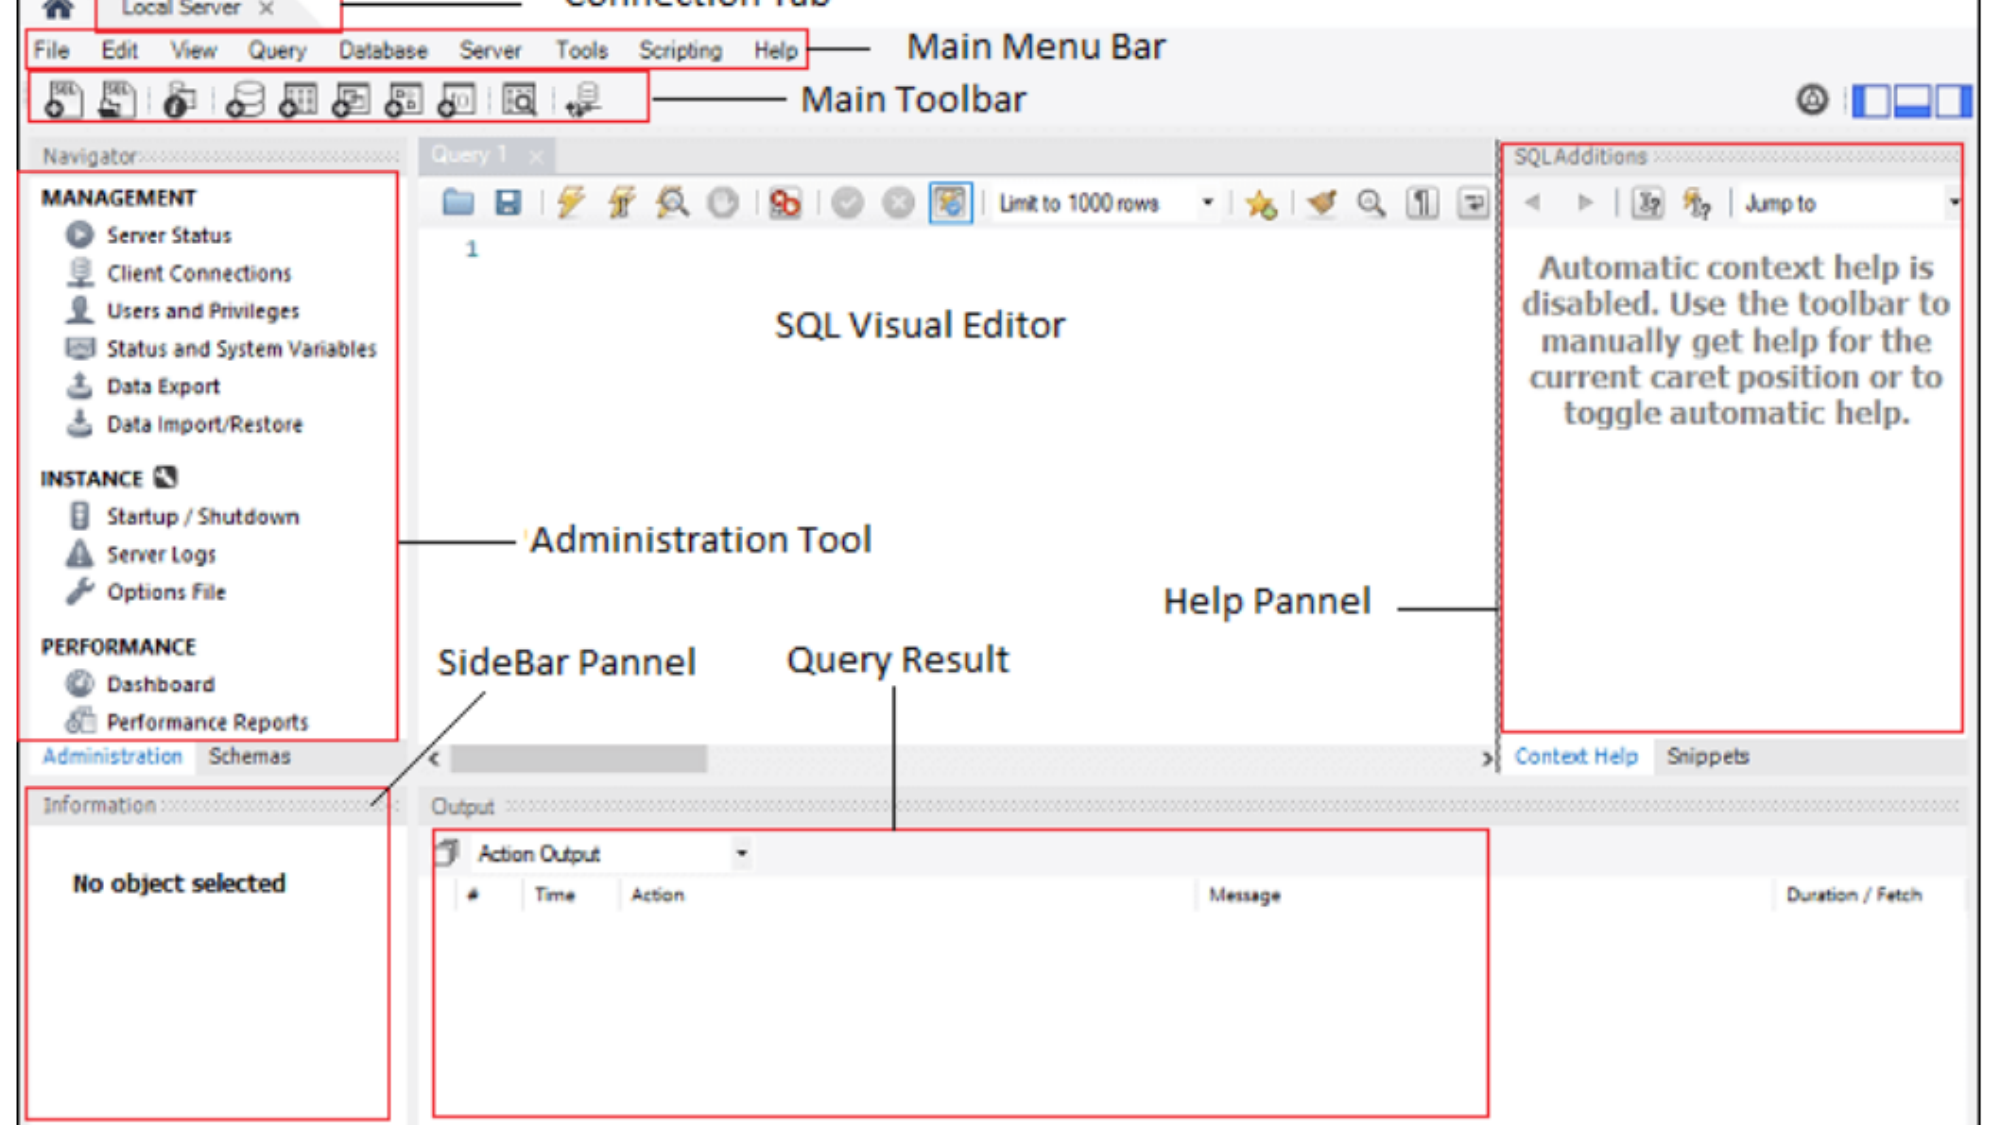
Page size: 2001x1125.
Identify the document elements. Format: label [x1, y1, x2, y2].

list [0, 0, 2000, 1125]
